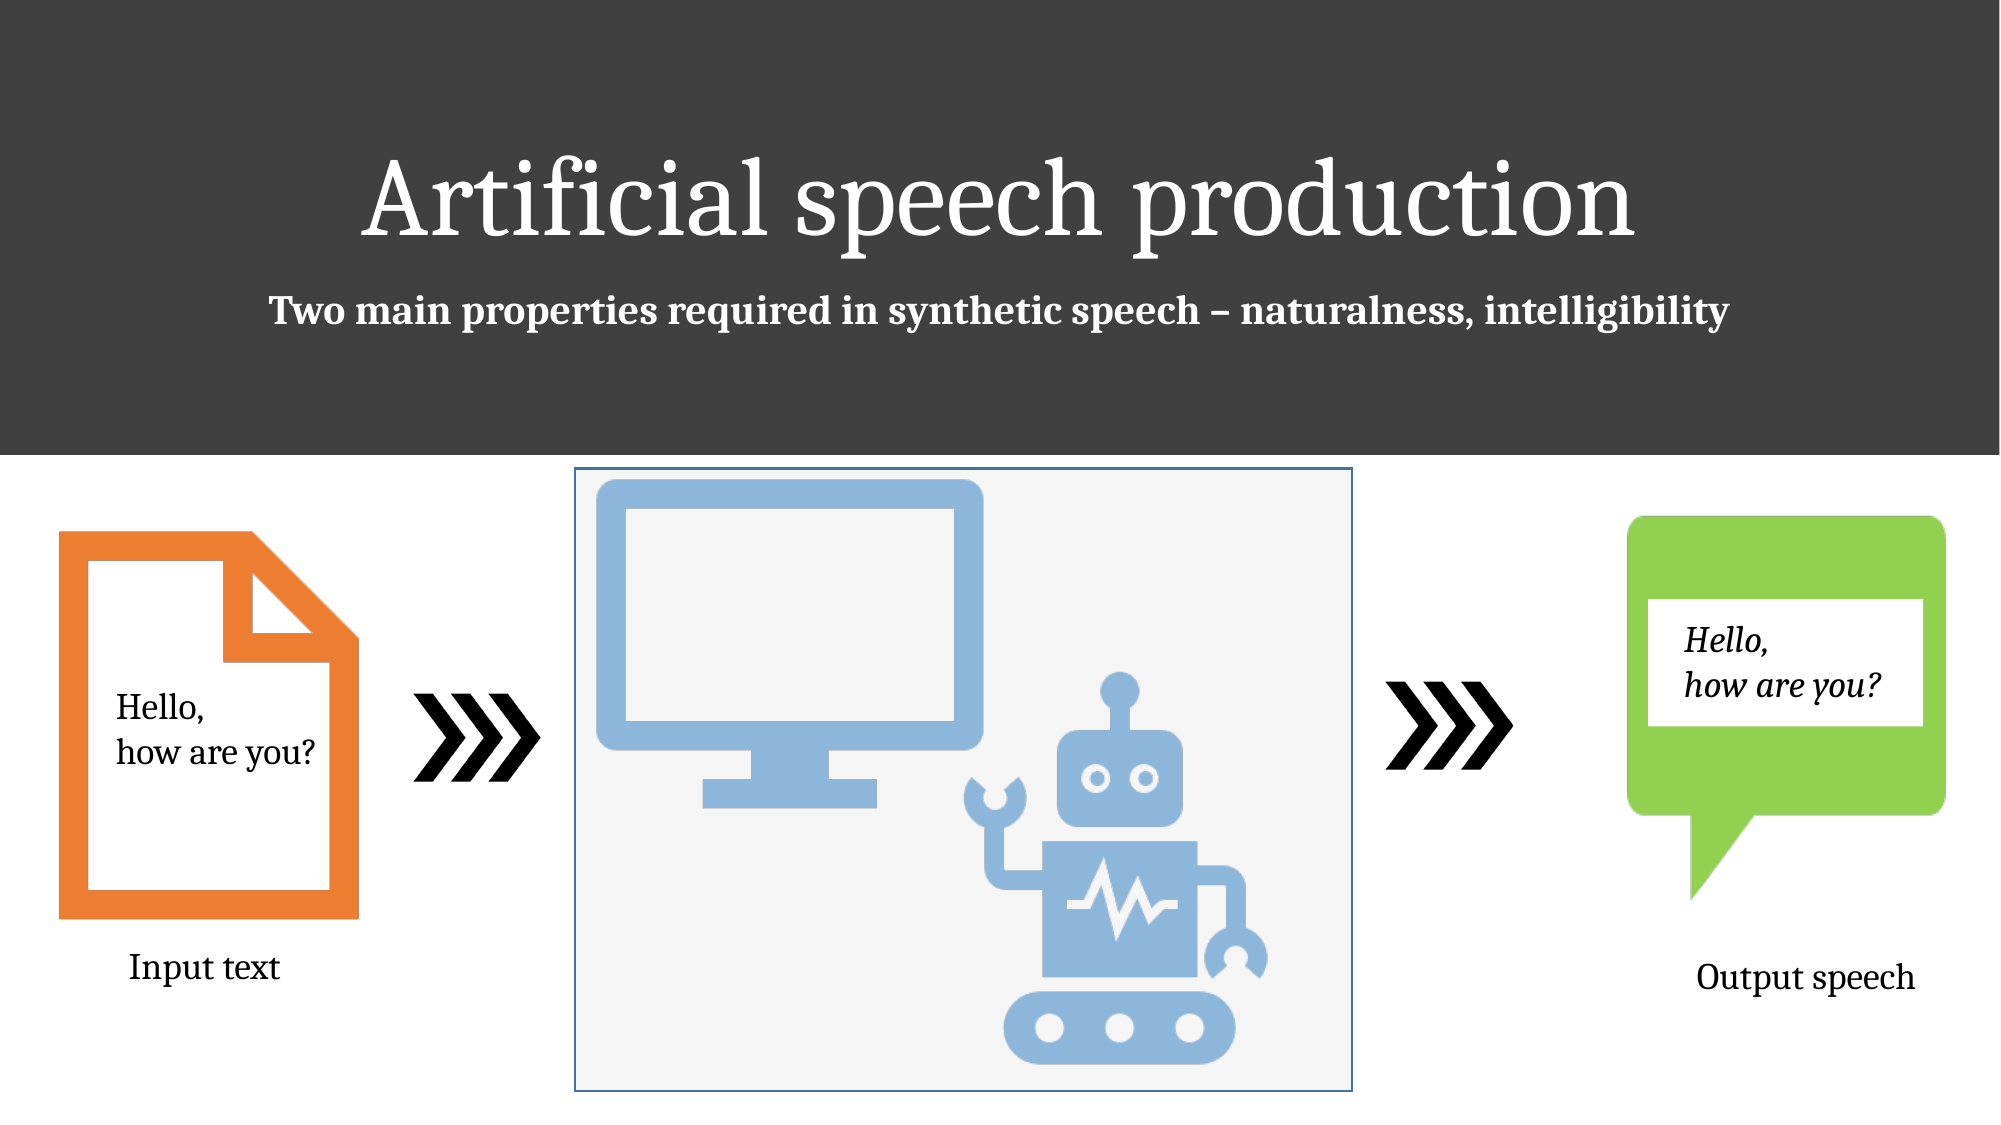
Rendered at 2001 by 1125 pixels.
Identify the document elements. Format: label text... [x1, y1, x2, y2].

text_box Input text [113, 958, 296, 995]
title Artificial speech production [138, 58, 1862, 268]
list Two main properties required in synthetic speech – naturalness, intelligibility [138, 280, 1862, 389]
picture [1561, 411, 2000, 1006]
text_box [574, 876, 888, 1092]
picture [1373, 650, 1524, 801]
text_box [0, 0, 2000, 456]
picture [558, 412, 1352, 1108]
picture [0, 493, 551, 958]
text_box [1022, 467, 1353, 1092]
